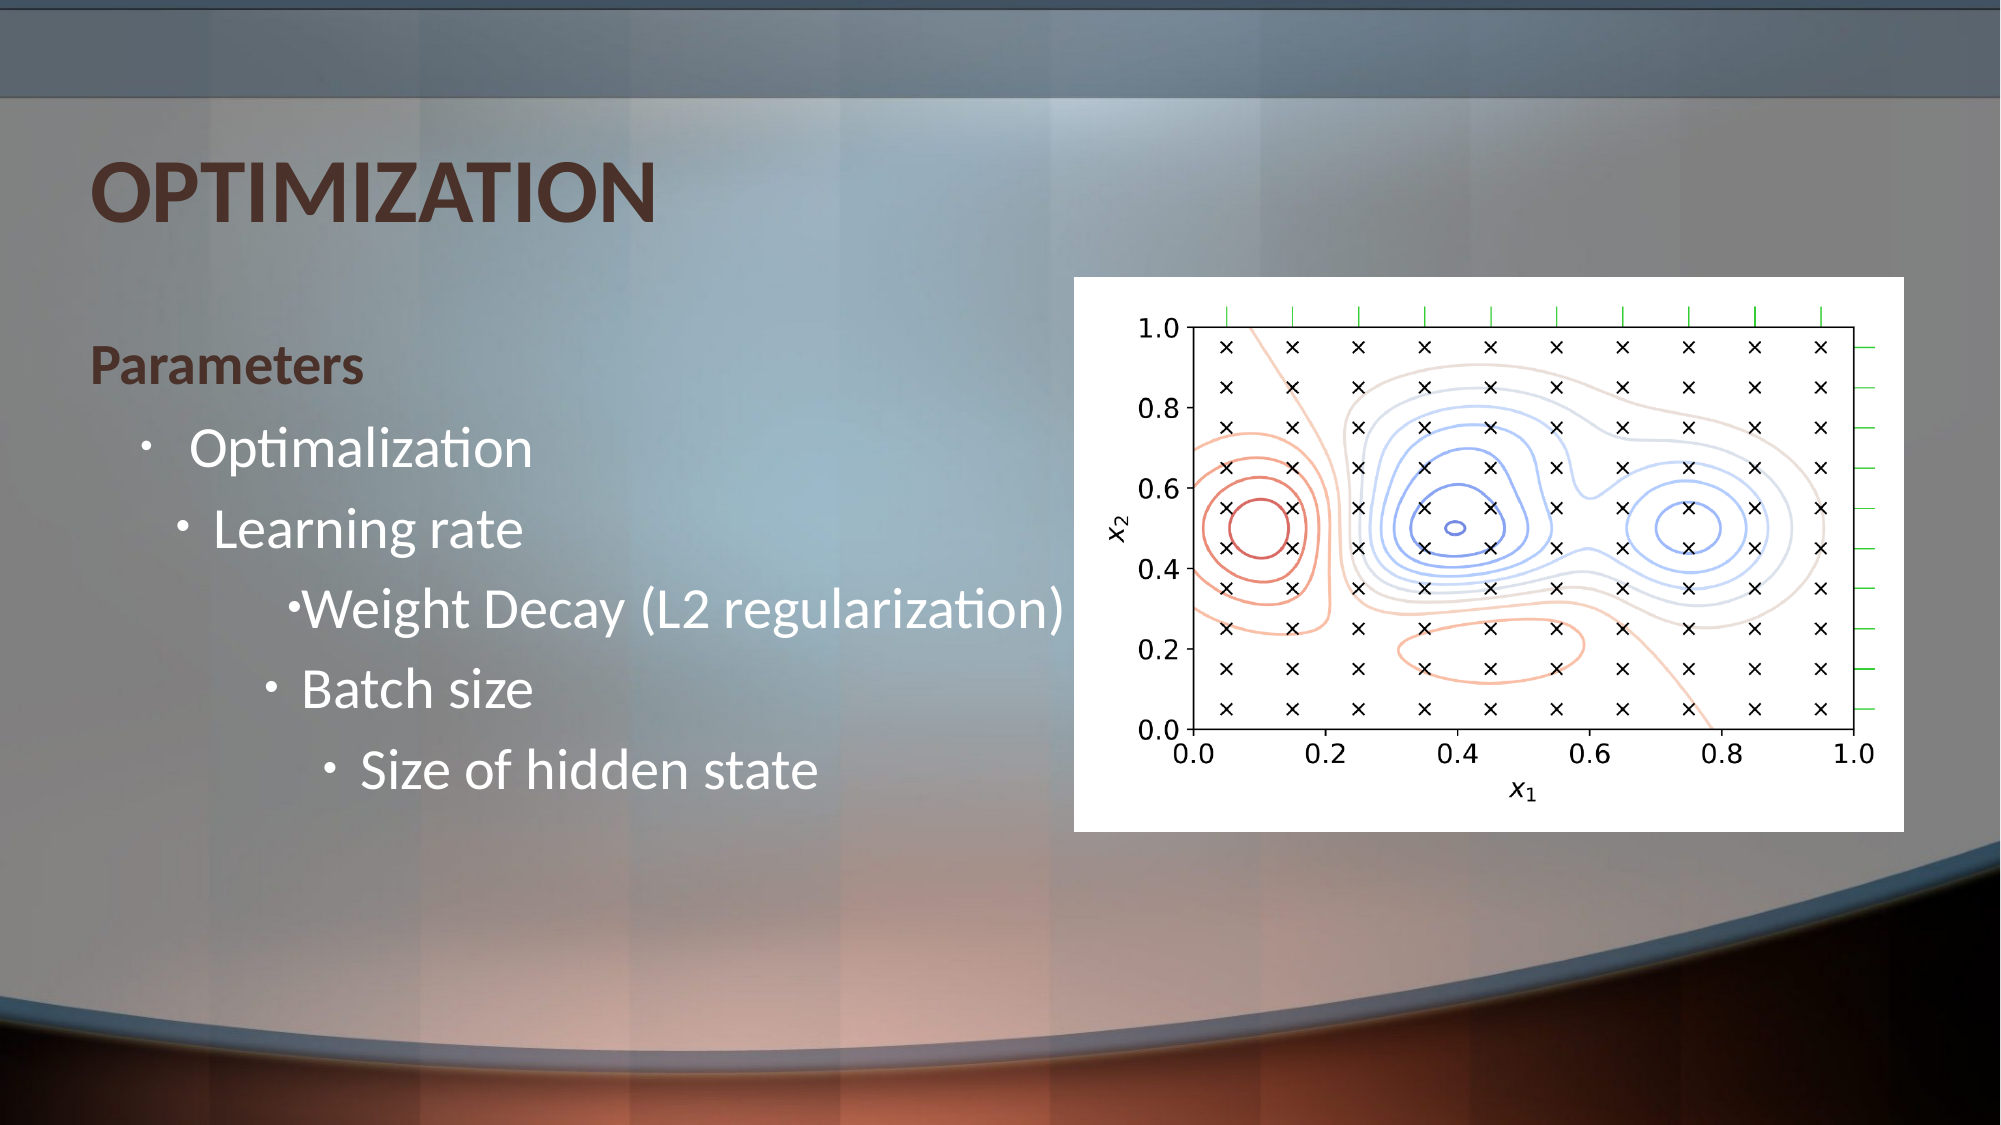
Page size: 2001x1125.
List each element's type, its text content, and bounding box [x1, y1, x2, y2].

list Parameters [75, 299, 878, 406]
picture [0, 0, 2001, 1125]
list Optimalization Learning rate Weight Decay (L2 regularization) Batch size Size of hidden state [125, 409, 1106, 919]
title Optimization [75, 104, 1731, 294]
